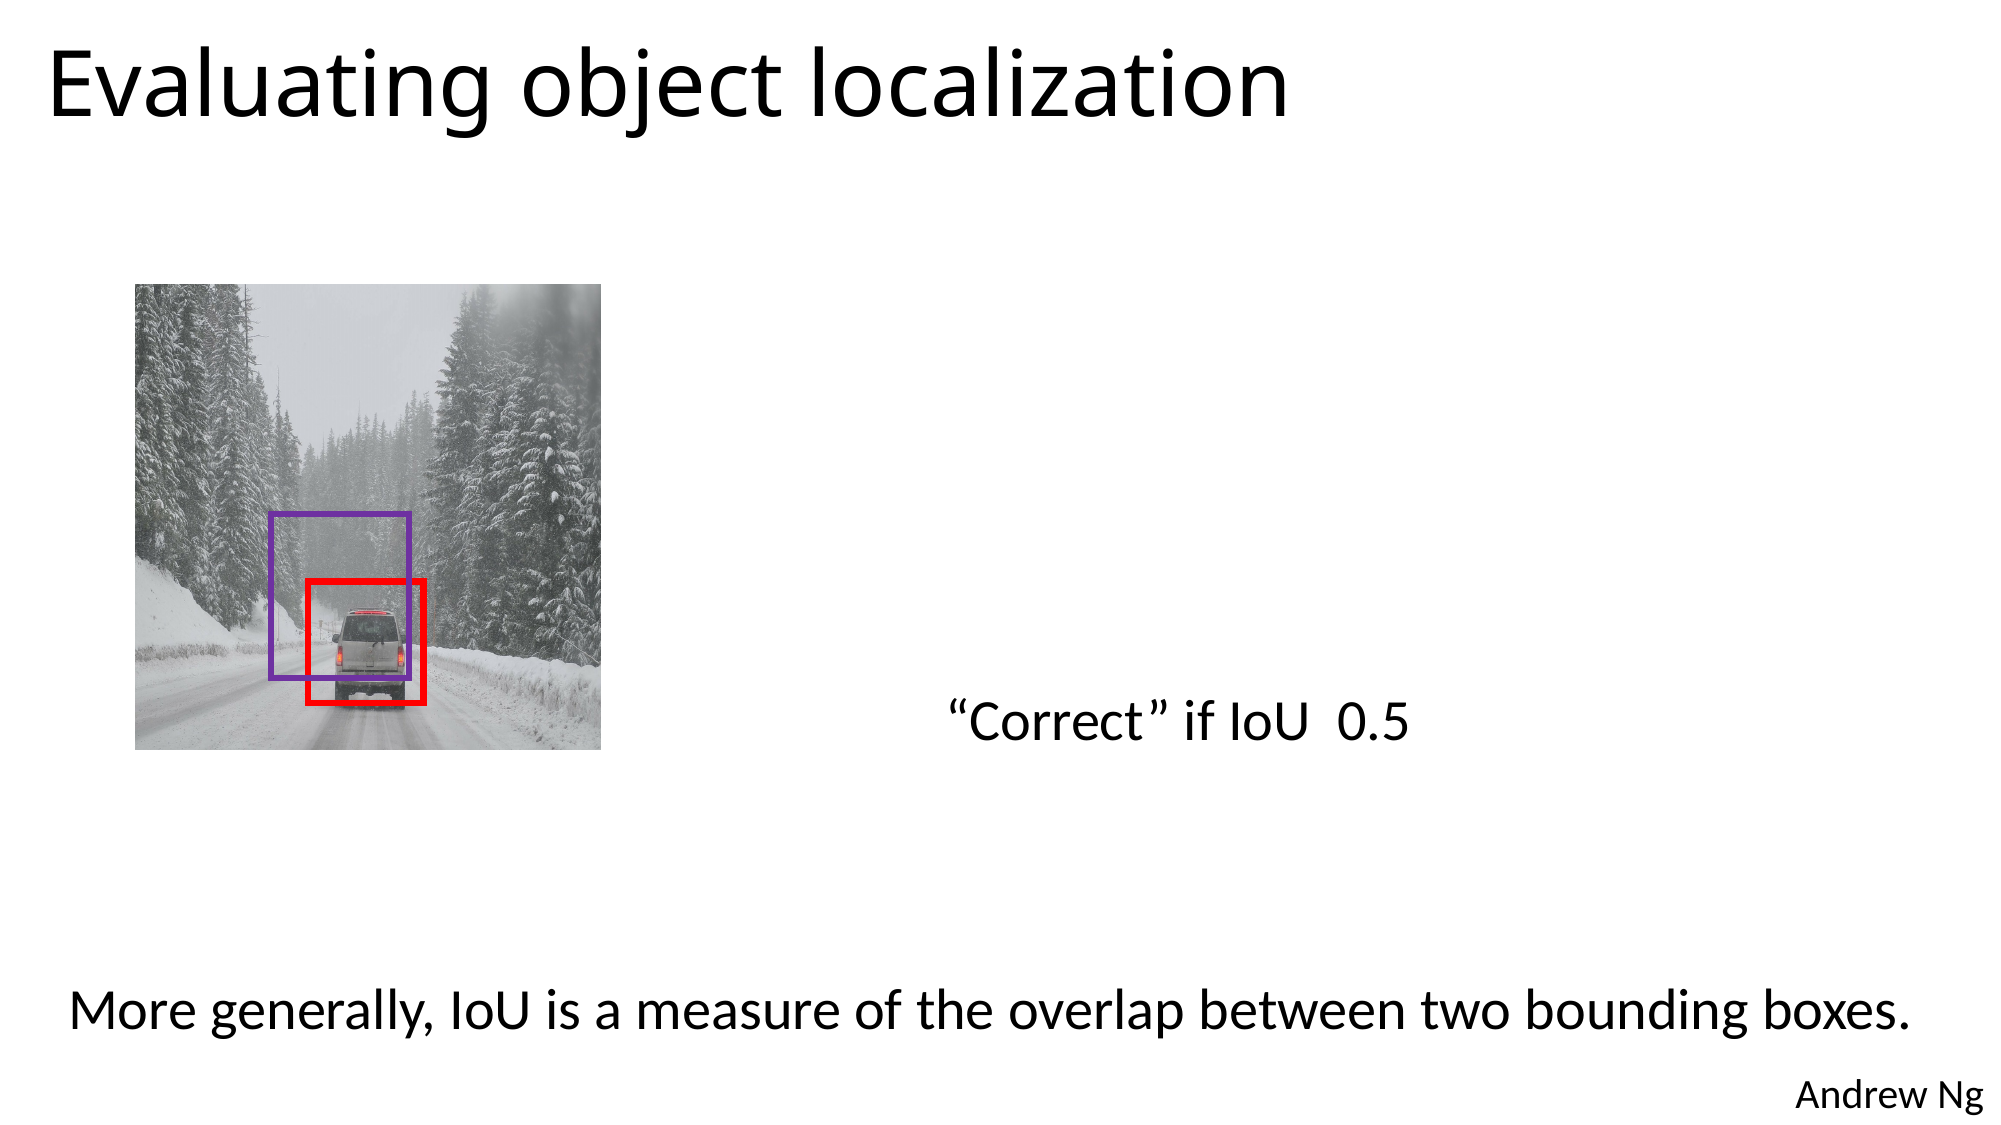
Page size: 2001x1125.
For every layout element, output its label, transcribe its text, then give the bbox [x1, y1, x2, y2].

picture [135, 284, 601, 750]
title Evaluating object localization [30, 29, 2000, 248]
text_box More generally, IoU is a measure of the overlap between two bounding boxes. [53, 964, 1949, 1049]
